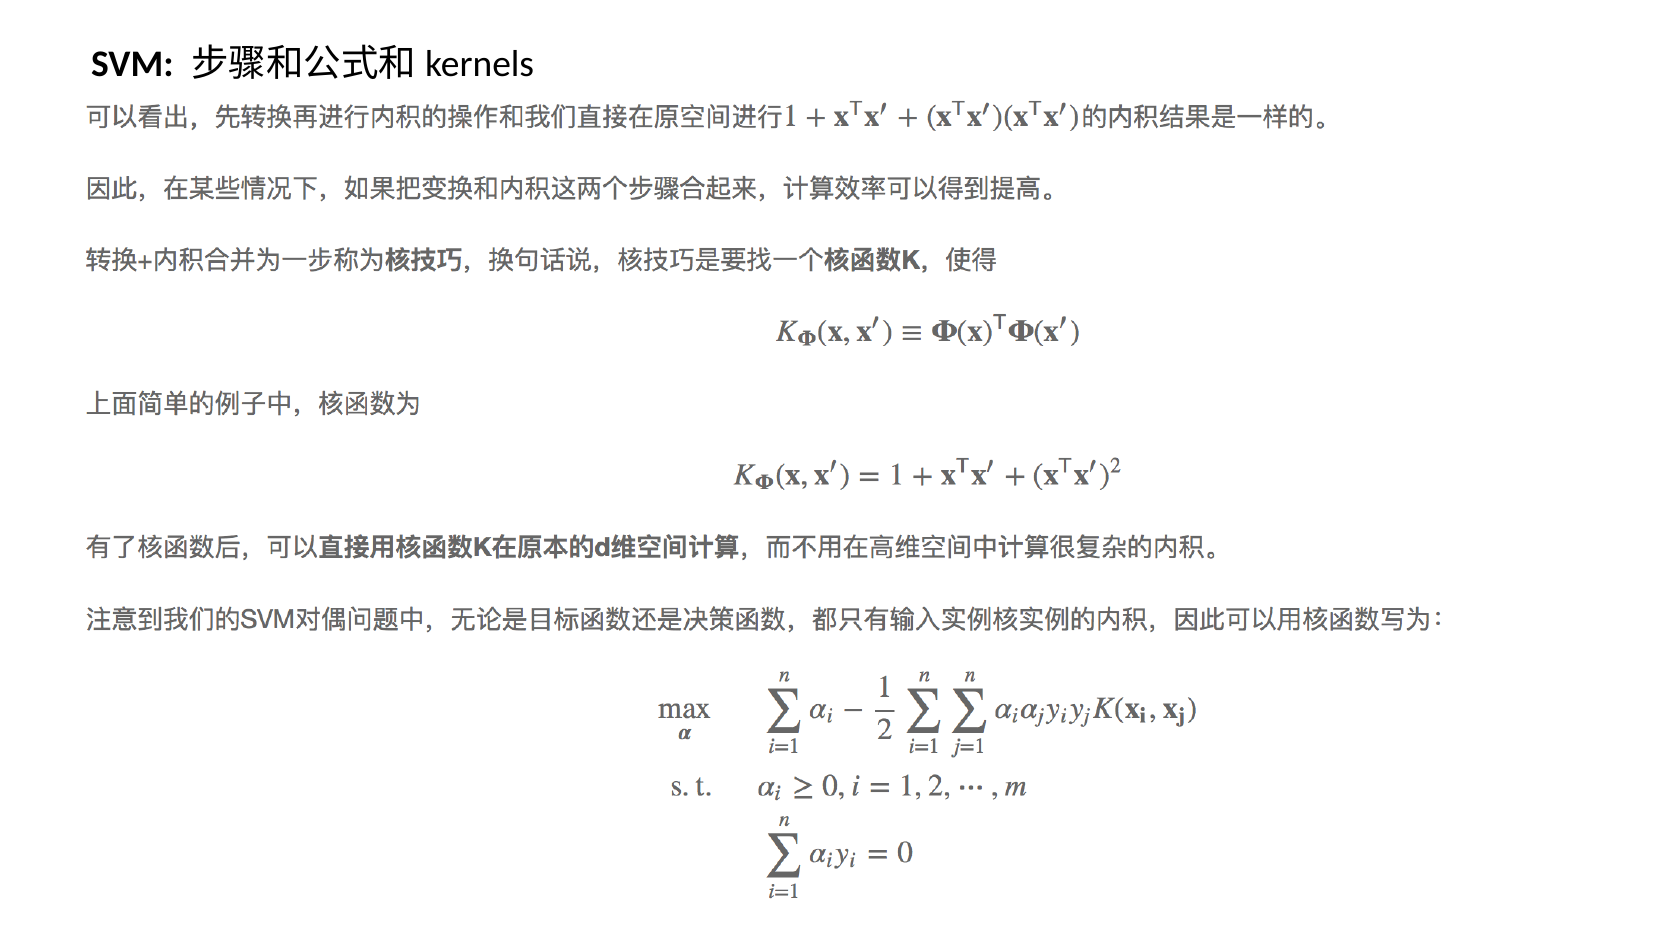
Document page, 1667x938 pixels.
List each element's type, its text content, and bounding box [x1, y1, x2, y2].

text_box SVM: 步骤和公式和kernels [76, 31, 1546, 92]
picture [76, 92, 1457, 919]
